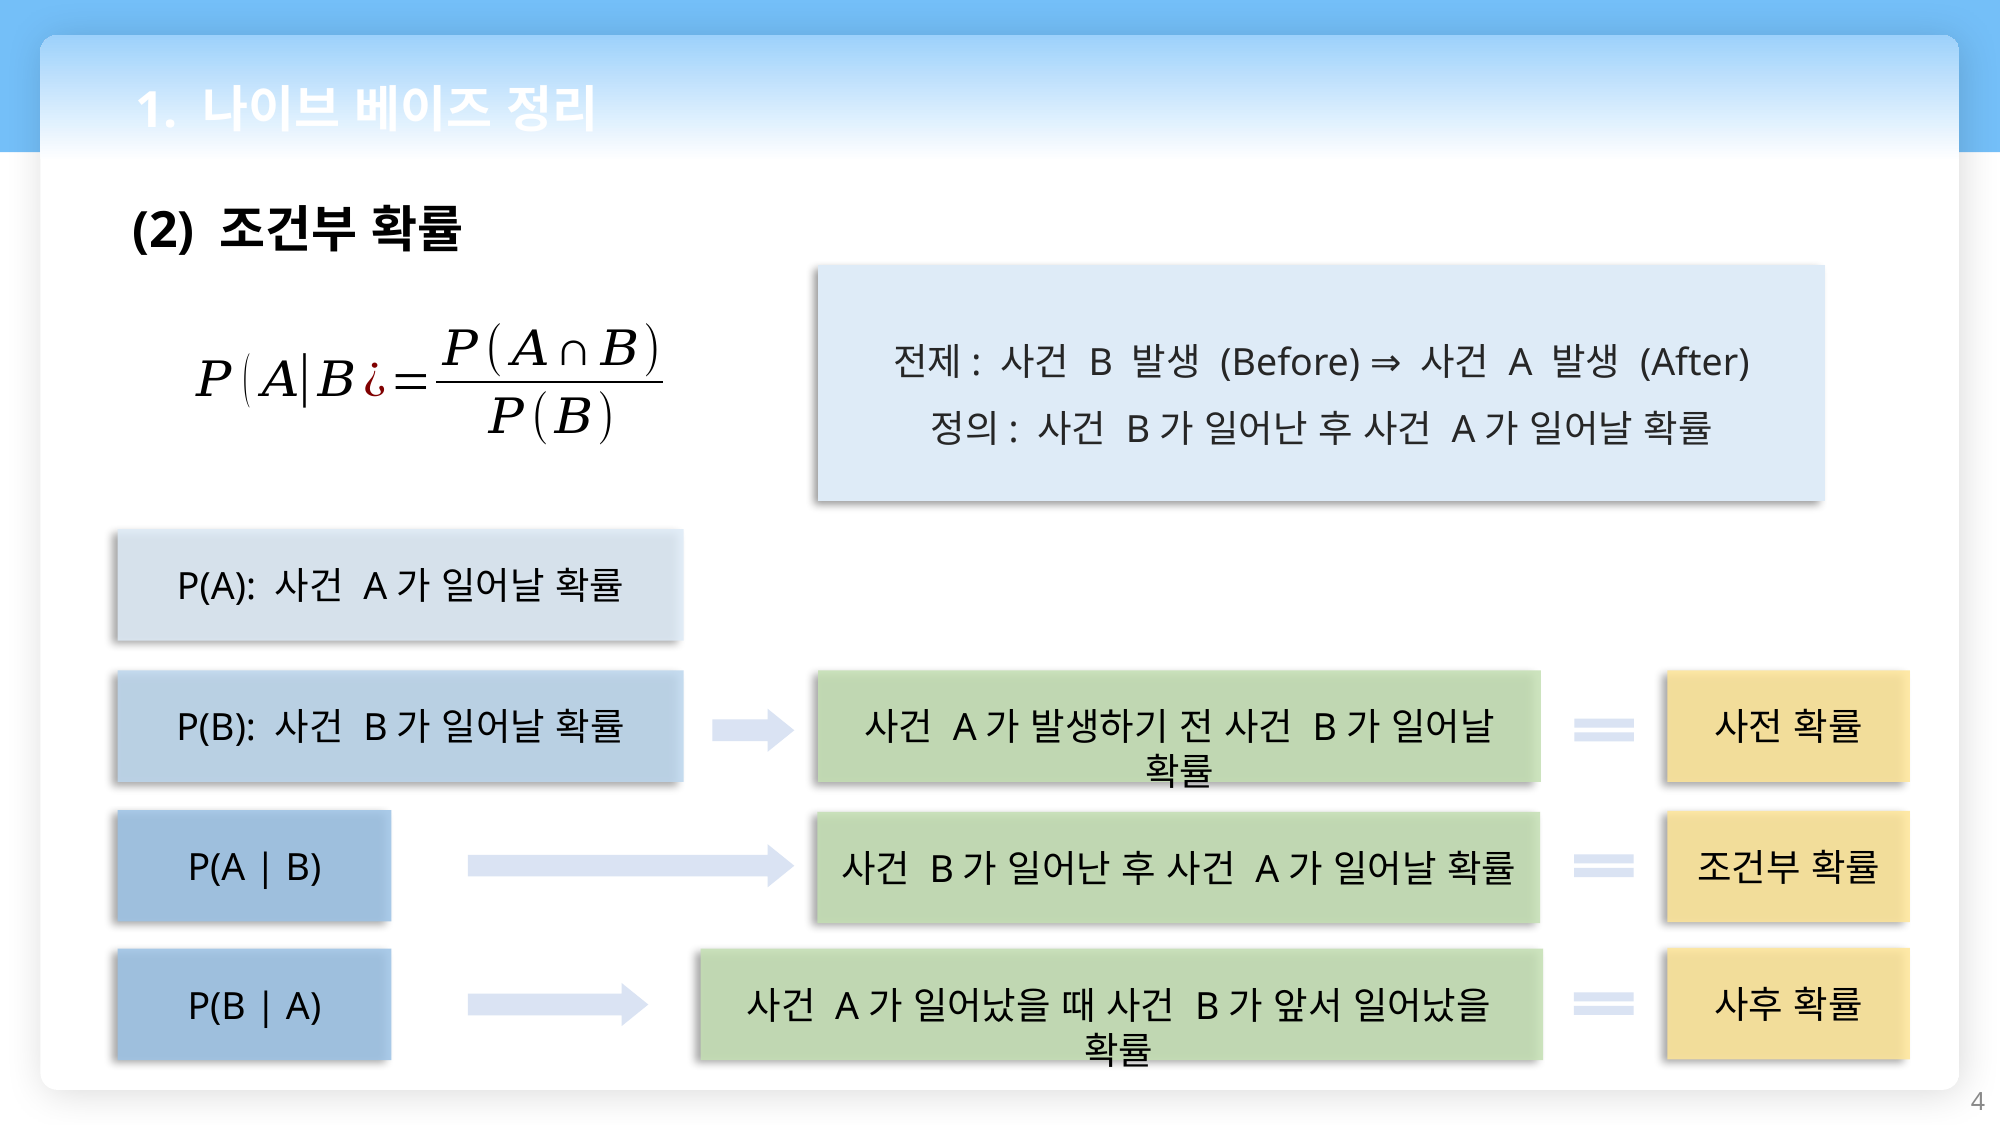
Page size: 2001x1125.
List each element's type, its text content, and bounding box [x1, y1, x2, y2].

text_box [1667, 810, 1910, 923]
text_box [1667, 947, 1910, 1060]
text_box [466, 842, 796, 890]
slide_number 4 [1550, 1072, 2000, 1125]
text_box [818, 670, 1541, 782]
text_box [697, 948, 1544, 1061]
text_box [711, 706, 796, 754]
text_box [1573, 991, 1635, 1002]
text_box [1573, 867, 1635, 878]
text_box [117, 670, 684, 782]
text_box (2) 조건부 확률 [117, 189, 720, 265]
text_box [117, 529, 684, 641]
text_box 전제: 사건 B 발생 (Before) ⇒ 사건 A 발생 (After) 정의: 사건 B가 일어난 후 사건 A가 일어날 확률 [818, 265, 1825, 501]
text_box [817, 811, 1541, 924]
text_box [1573, 718, 1635, 729]
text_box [1667, 670, 1910, 782]
text_box [1573, 853, 1635, 864]
text_box [1573, 731, 1635, 742]
text_box [0, 0, 2000, 153]
text_box 1. 나이브 베이즈 정리 [39, 34, 1961, 1091]
text_box [466, 980, 650, 1029]
text_box [1573, 1005, 1635, 1016]
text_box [117, 809, 392, 922]
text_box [117, 948, 392, 1061]
